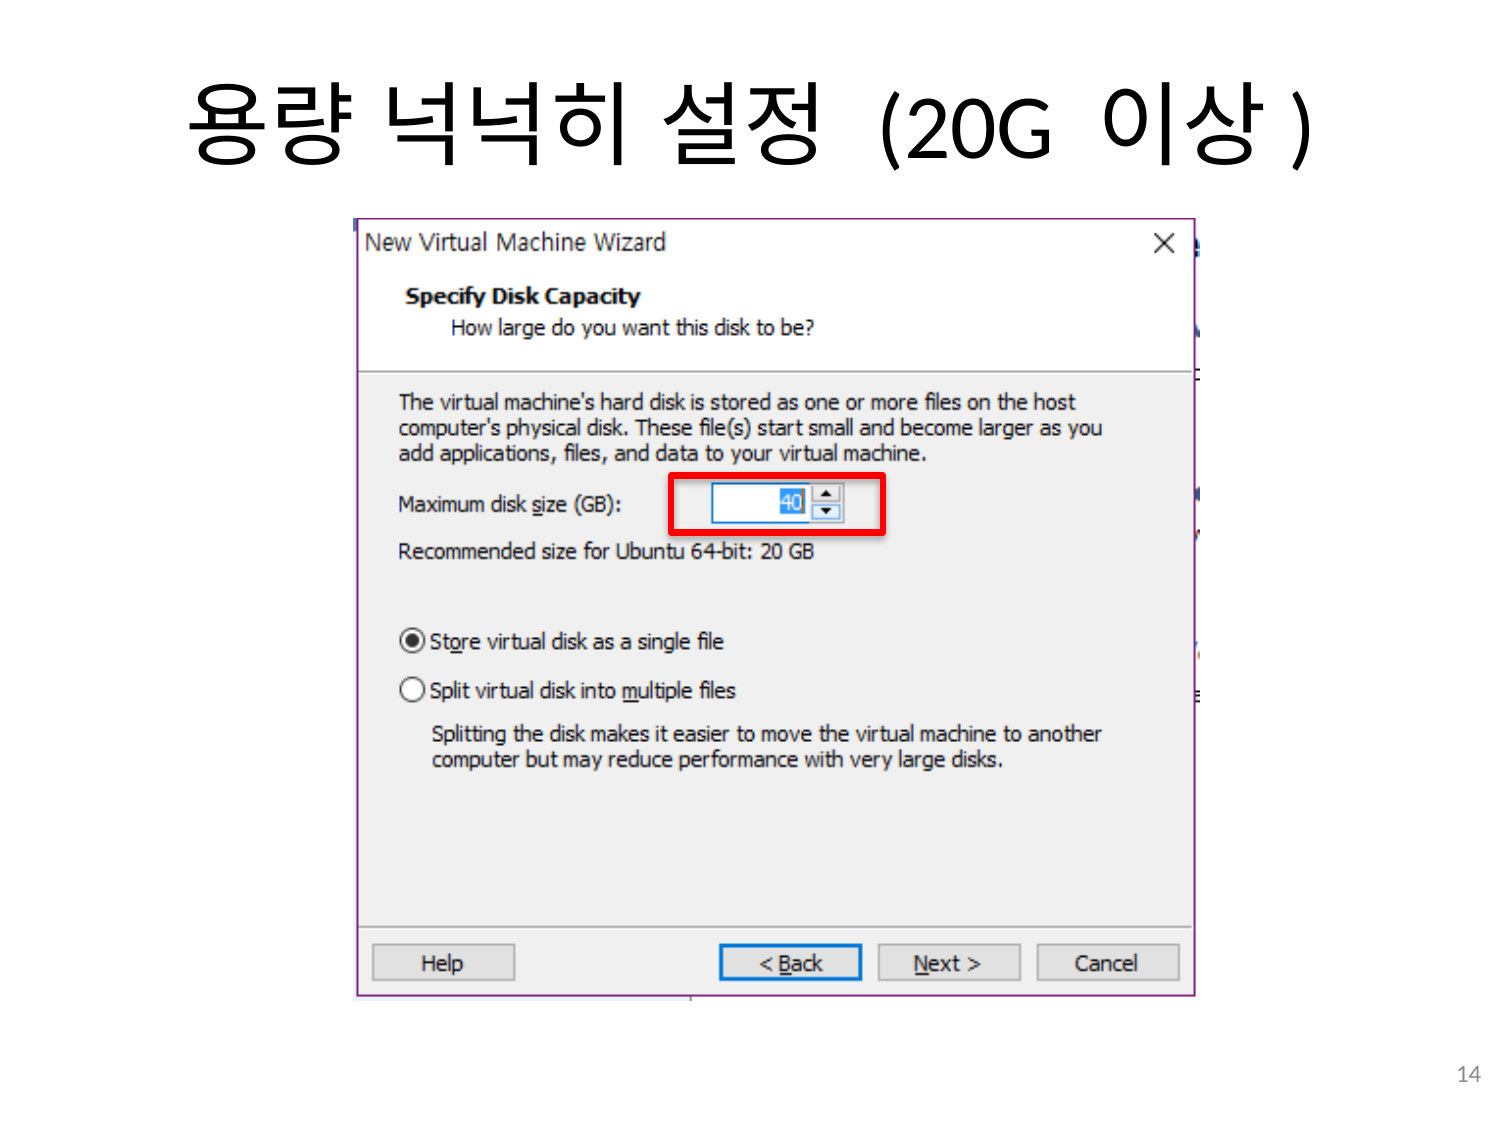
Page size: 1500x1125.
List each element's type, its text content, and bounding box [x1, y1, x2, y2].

slide_number 14 [1146, 1042, 1497, 1103]
title 용량 넉넉히 설정 (20G 이상) [101, 45, 1402, 198]
picture [353, 218, 1201, 1001]
